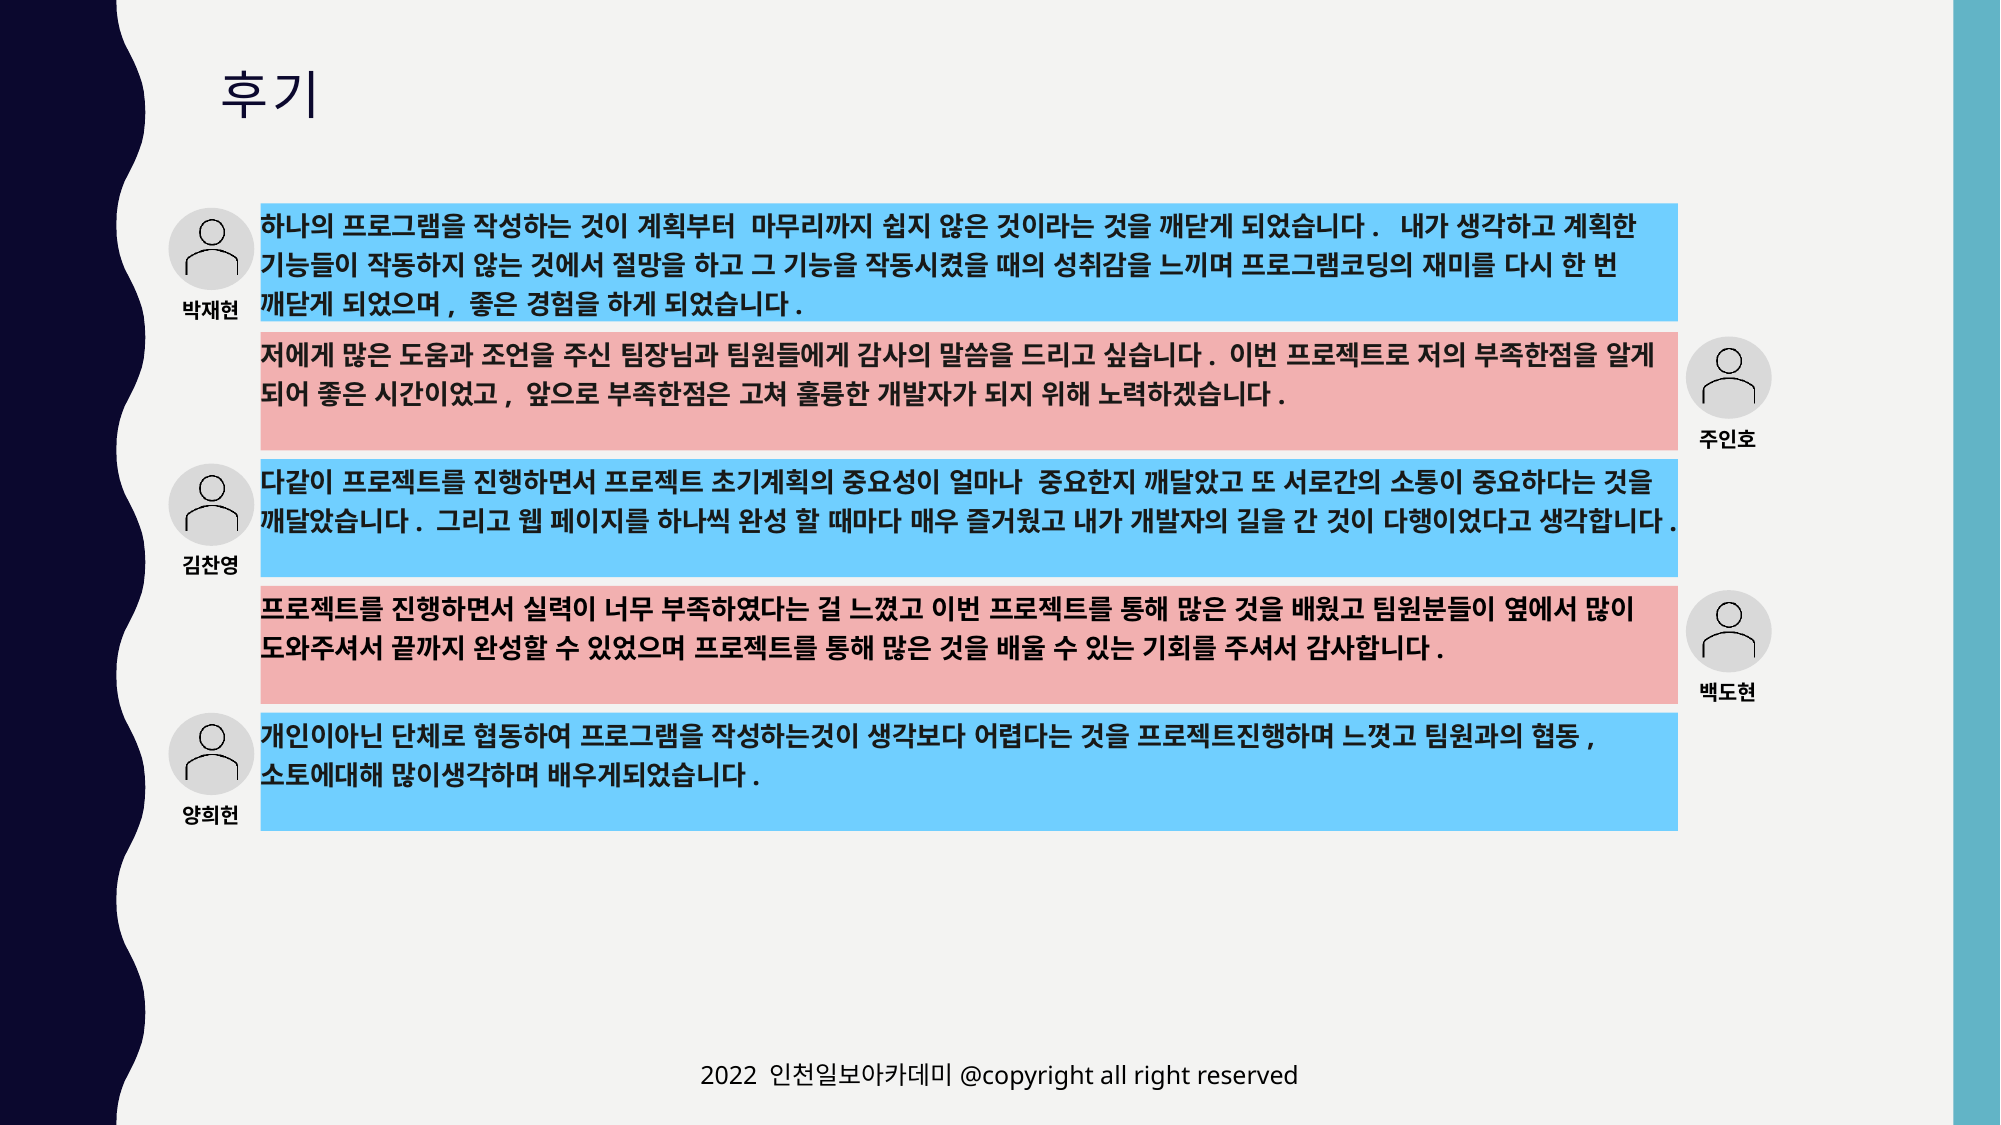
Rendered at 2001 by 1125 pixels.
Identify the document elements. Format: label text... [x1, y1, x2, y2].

text_box 백도현 [1684, 672, 1772, 713]
text_box [1684, 613, 1689, 649]
picture [172, 463, 251, 542]
text_box [251, 486, 256, 523]
text_box [251, 230, 256, 267]
text_box 주인호 [1684, 418, 1772, 459]
text_box [1684, 359, 1689, 396]
text_box [1707, 668, 1751, 672]
text_box [190, 791, 233, 795]
text_box [190, 286, 233, 290]
picture [1689, 336, 1768, 415]
text_box 저에게 많은 도움과 조언을 주신 팀장님과 팀원들에게 감사의 말씀을 드리고 싶습니다. 이번 프로젝트로 저의 부족한점을 알게 되어 좋은 시간이었고, 앞으로 부족한점은 고쳐 훌륭한 개발자가 되지 위해 노력하겠습니다. [260, 332, 1678, 451]
text_box 개인이아닌 단체로 협동하여 프로그램을 작성하는것이 생각보다 어렵다는 것을 프로젝트진행하며 느꼇고 팀원과의 협동, 소토에대해 많이생각하며 배우게되었습니다. [260, 712, 1678, 831]
text_box [1768, 612, 1773, 651]
text_box 프로젝트를 진행하면서 실력이 너무 부족하였다는 걸 느꼈고 이번 프로젝트를 통해 많은 것을 배웠고 팀원분들이 옆에서 많이 도와주셔서 끝까지 완성할 수 있었으며 프로젝트를 통해 많은 것을 배울 수 있는 기회를 주셔서 감사합니다. [260, 585, 1678, 704]
text_box 하나의 프로그램을 작성하는 것이 계획부터 마무리까지 쉽지 않은 것이라는 것을 깨닫게 되었습니다. 내가 생각하고 계획한 기능들이 작동하지 않는 것에서 절망을 하고 그 기능을 작동시켰을 때의 성취감을 느끼며 프로그램코딩의 재미를 다시 한 번 깨닫게 되었으며, 좋은 경험을 하게 되었습니다. [260, 203, 1678, 322]
footer 2022 인천일보아카데미@copyright all right reserved [662, 1045, 1338, 1103]
text_box [1768, 358, 1773, 397]
text_box 다같이 프로젝트를 진행하면서 프로젝트 초기계획의 중요성이 얼마나 중요한지 깨달았고 또 서로간의 소통이 중요하다는 것을 깨달았습니다. 그리고 웹 페이지를 하나씩 완성 할 때마다 매우 즐거웠고 내가 개발자의 길을 간 것이 다행이었다고 생각합니다. [260, 459, 1678, 578]
picture [1689, 590, 1768, 668]
picture [172, 712, 251, 791]
text_box 박재현 [167, 290, 254, 330]
text_box [167, 230, 172, 268]
title 후기 [205, 62, 1875, 308]
text_box 김찬영 [167, 545, 254, 586]
picture [172, 207, 251, 286]
text_box [251, 735, 256, 772]
text_box [167, 486, 172, 524]
text_box [167, 735, 172, 773]
text_box 양희헌 [167, 795, 254, 835]
